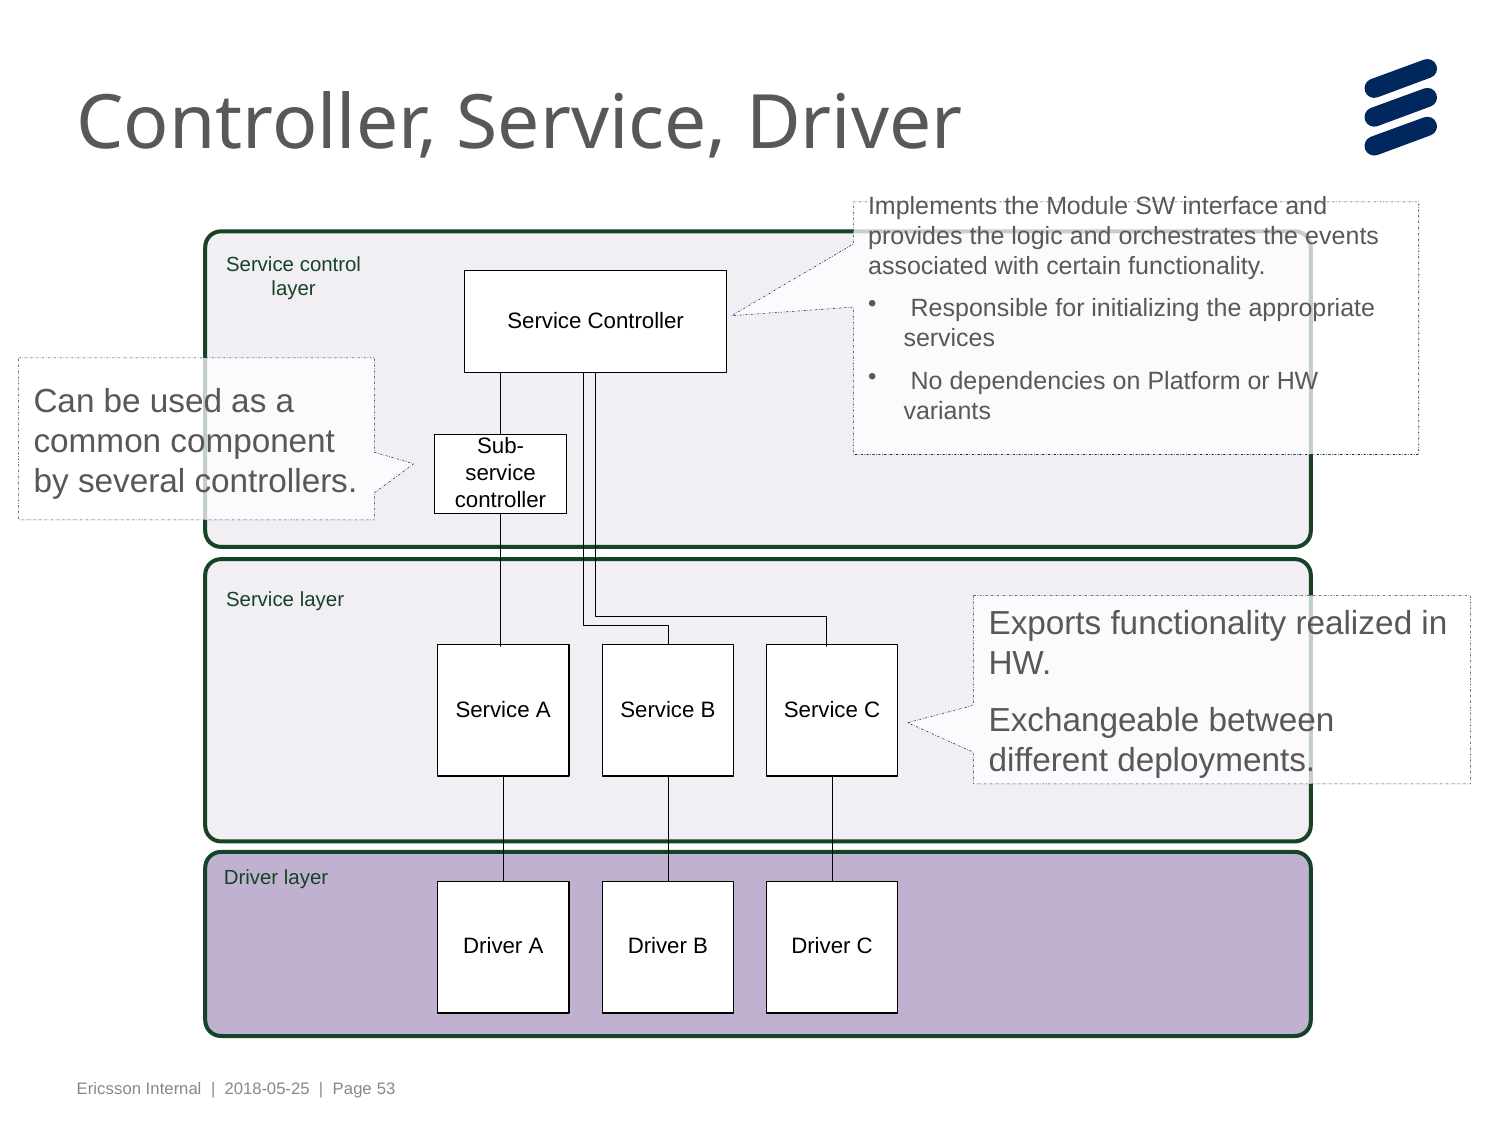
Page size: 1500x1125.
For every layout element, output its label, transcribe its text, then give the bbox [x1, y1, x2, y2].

text_box Can be used as a common component by several controllers. [18, 357, 170, 520]
title Controller, Service, Driver [64, 39, 1295, 218]
text_box Exports functionality realized in HW. Exchangeable between different deployments. [1323, 595, 1471, 784]
text_box Implements the Module SW interface and provides the logic and orchestrates the events associated with certain functionality. Responsible for initializing the appropriate services No dependencies on Platform or HW variants [853, 201, 1419, 455]
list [176, 224, 1318, 1043]
